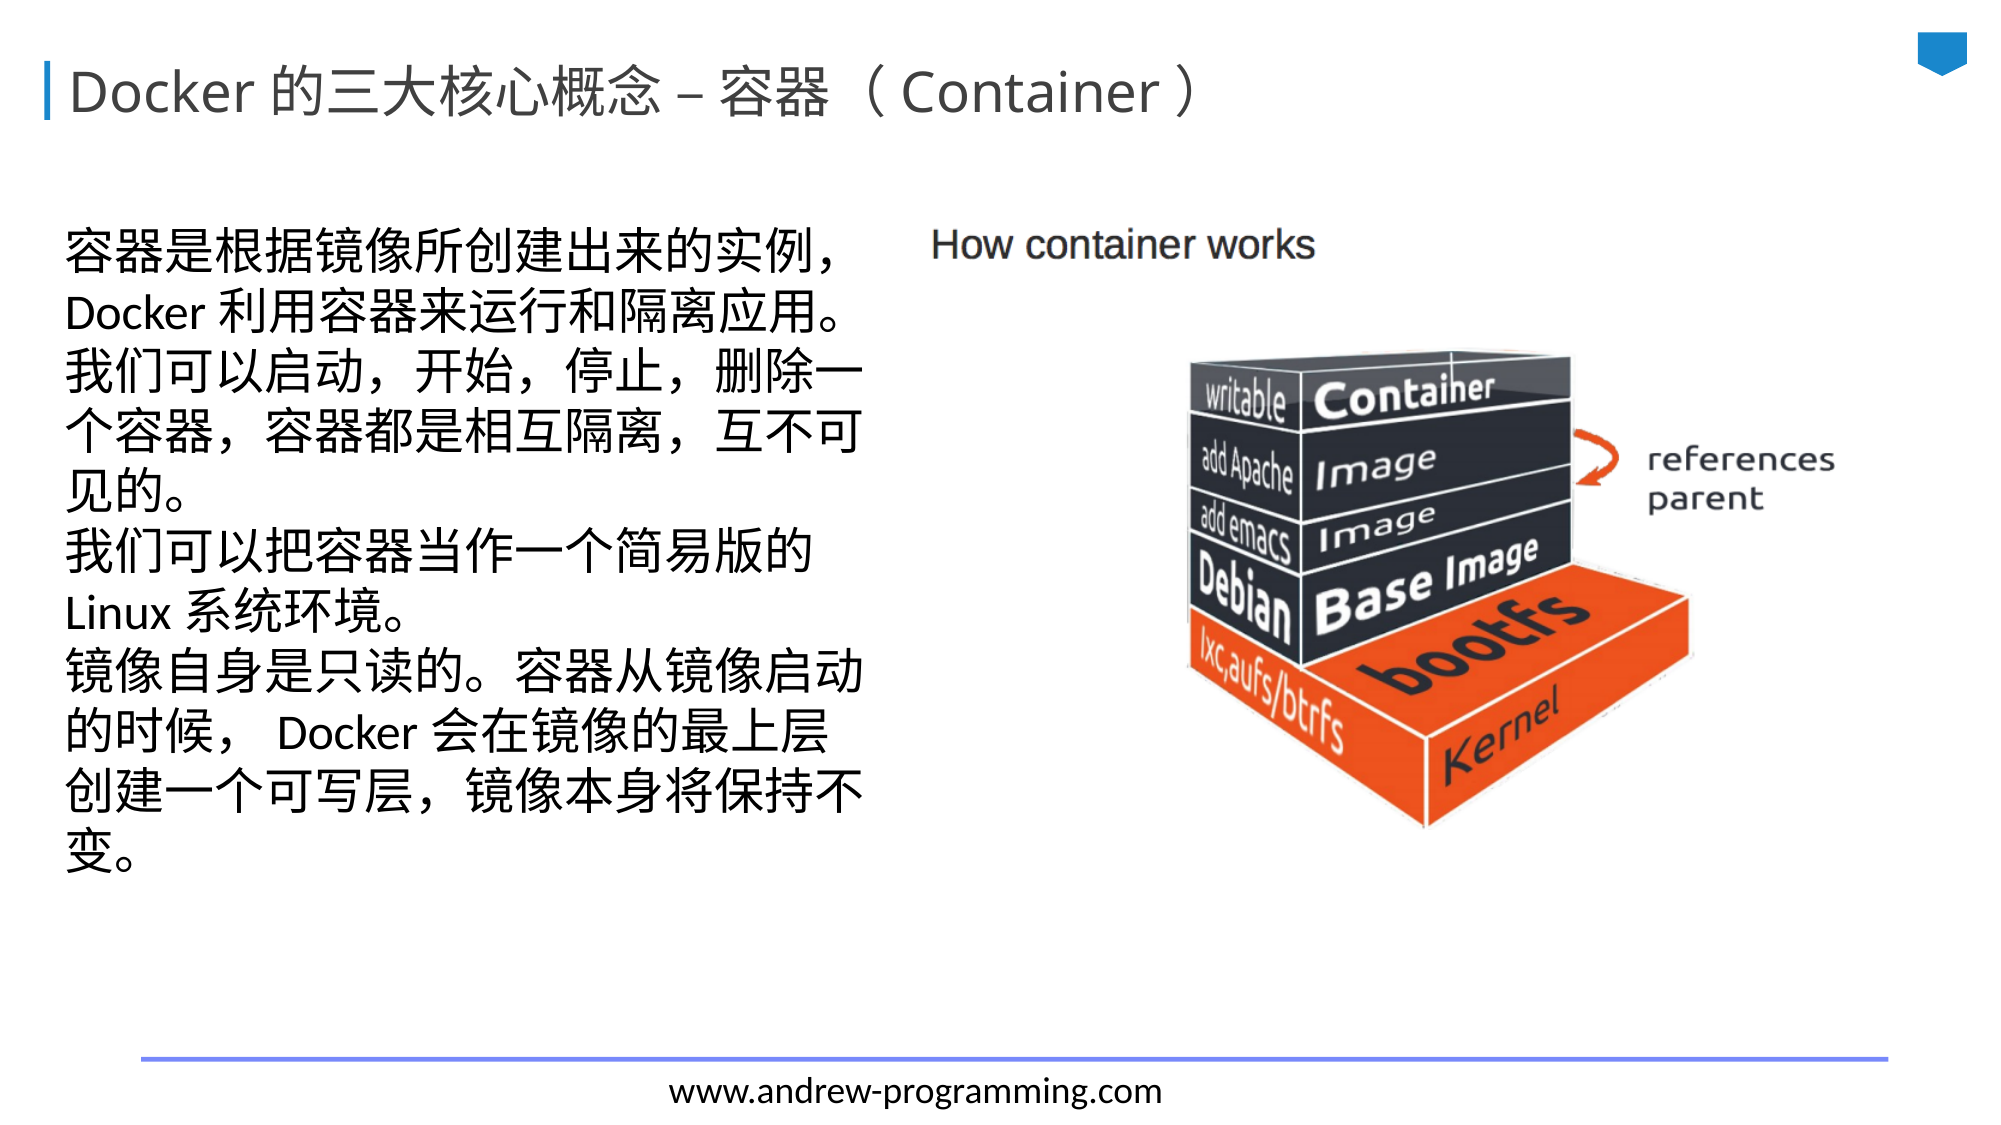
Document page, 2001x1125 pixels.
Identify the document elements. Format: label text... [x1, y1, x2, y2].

title Docker的三大核心概念 – 容器（Container） [53, 47, 1779, 141]
picture [916, 212, 1949, 830]
text_box 容器是根据镜像所创建出来的实例，Docker利用容器来运行和隔离应用。 我们可以启动，开始，停止，删除一个容器，容器都是相互隔离，互不可见的。 我们可以把容器当作一个简易版的Linux系统环境。 镜像自身是只读的。容器从镜像启动的时候，Docker会在镜像的最上层创建一个可写层，镜像本身将保持不变。 [50, 212, 890, 887]
text_box www.andrew-programming.com [654, 1059, 1179, 1119]
